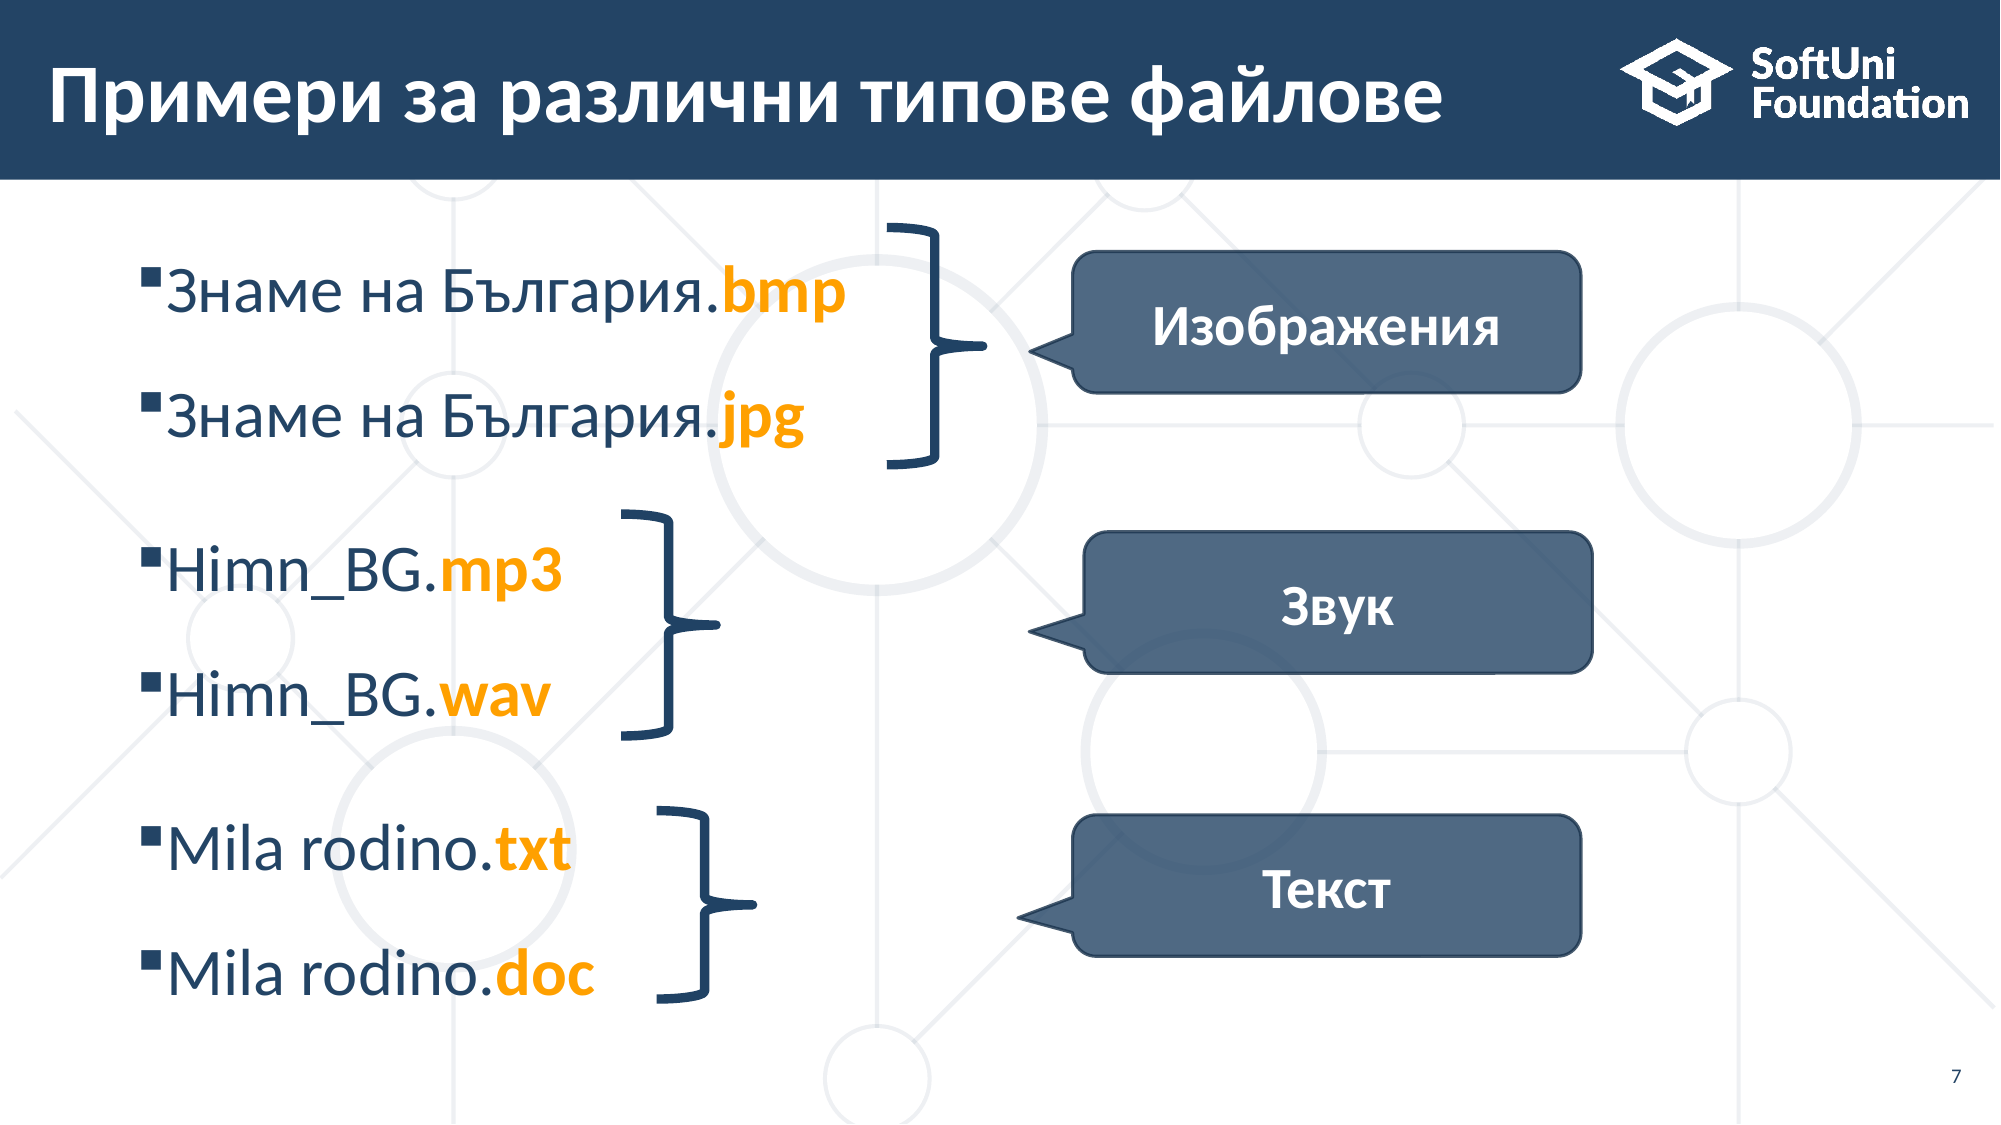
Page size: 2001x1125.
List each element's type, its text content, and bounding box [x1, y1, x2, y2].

text_box [656, 809, 754, 1000]
text_box Звук [1027, 529, 1595, 676]
text_box Текст [1015, 812, 1584, 959]
list Знаме на България.bmp Знаме на България.jpg Himn_BG.mp3 Himn_BG.wav Mila rodino.txt Mila rodino.doc [118, 220, 959, 1064]
text_box [886, 226, 984, 466]
text_box Изображения [1027, 249, 1584, 396]
slide_number 7 [1897, 1049, 1968, 1101]
title Примери за различни типове файлове [31, 16, 1591, 162]
picture [1619, 38, 1968, 126]
text_box [621, 513, 717, 737]
